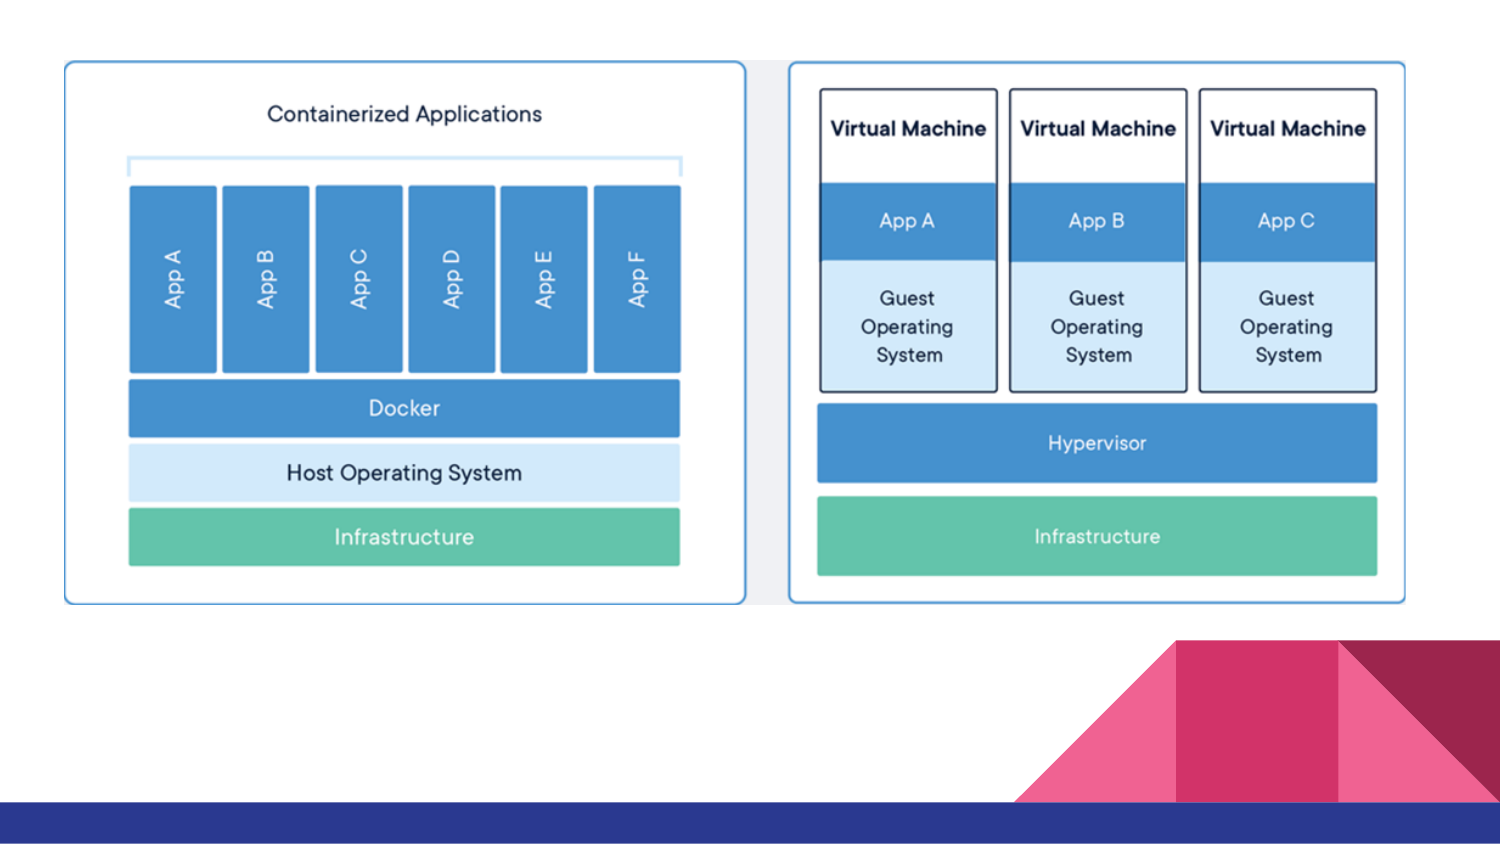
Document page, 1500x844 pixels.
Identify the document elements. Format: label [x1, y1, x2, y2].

picture [63, 59, 1406, 605]
